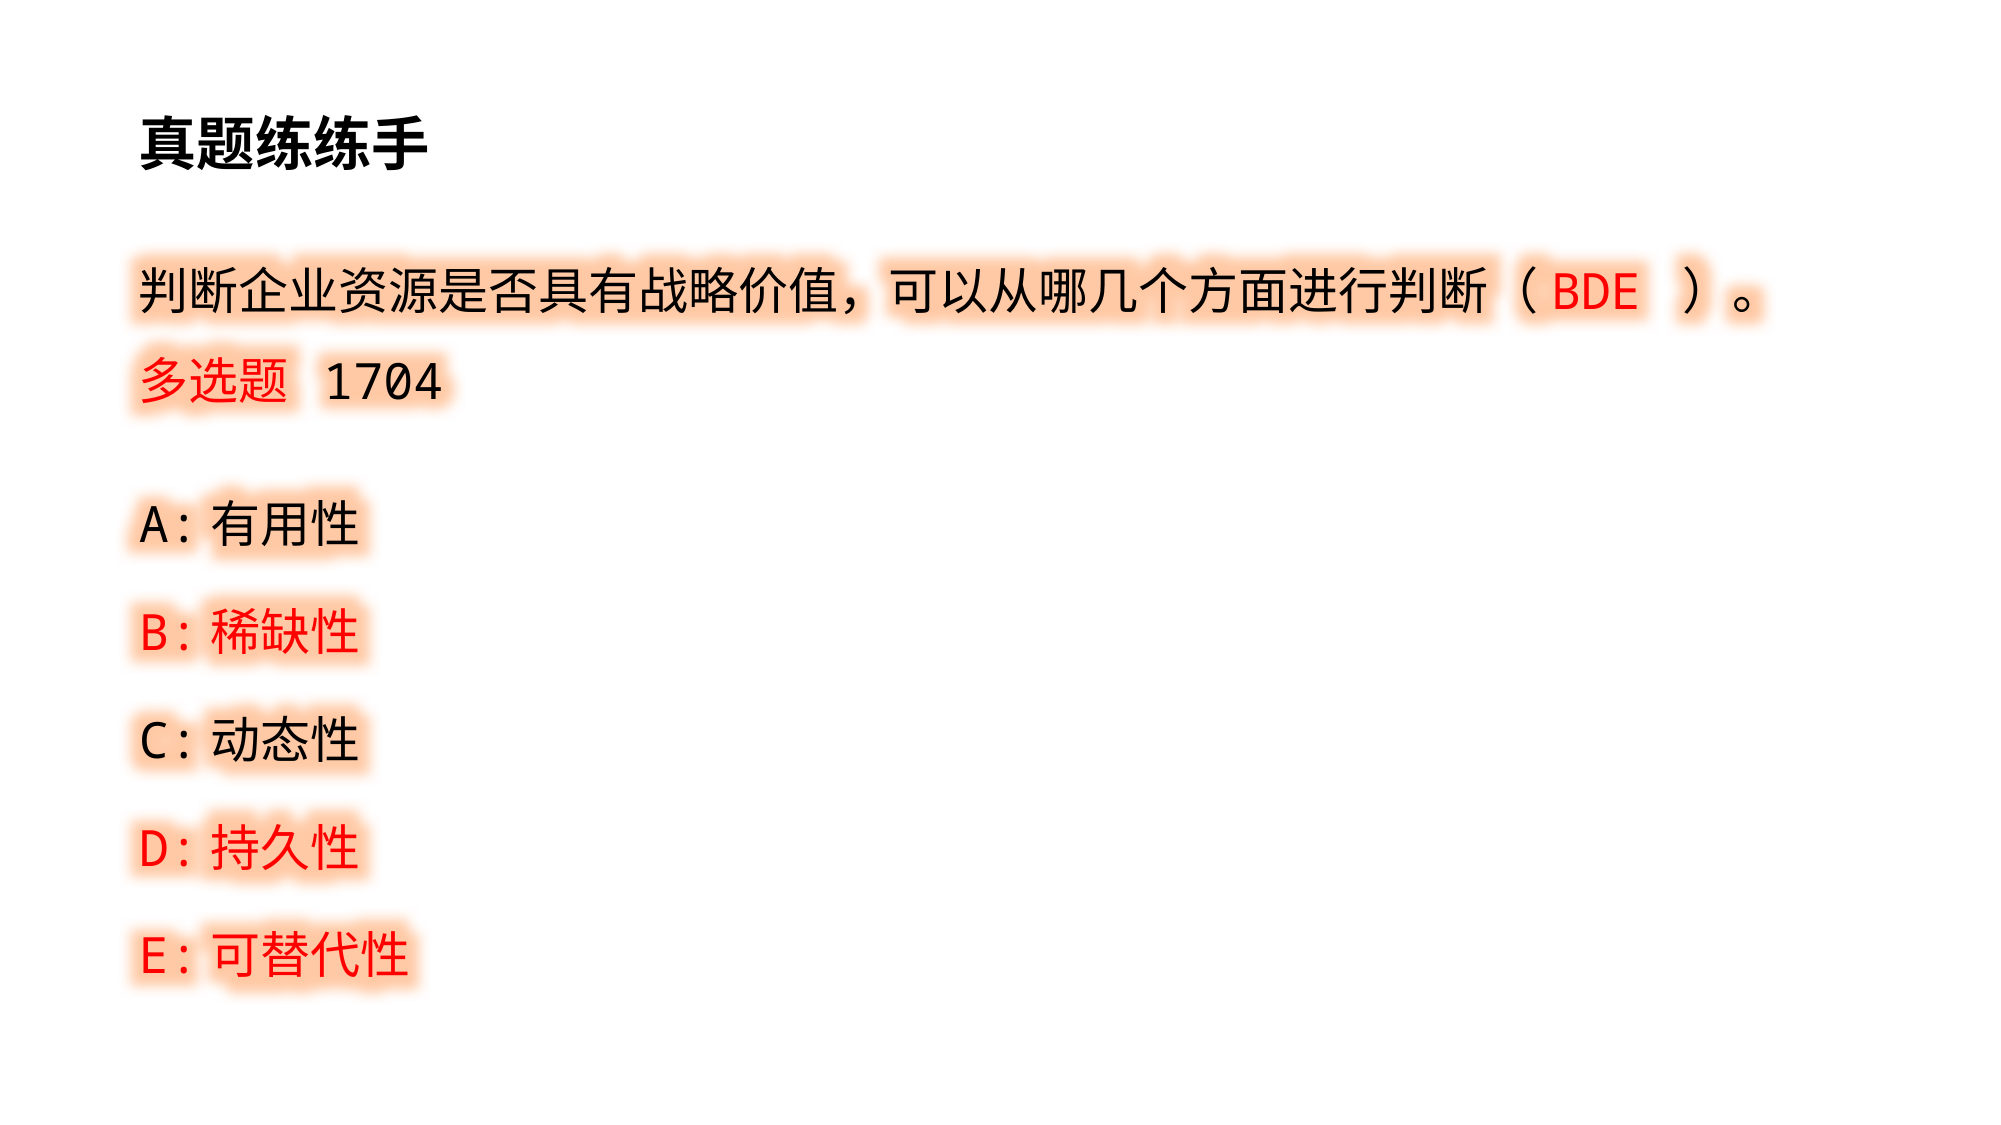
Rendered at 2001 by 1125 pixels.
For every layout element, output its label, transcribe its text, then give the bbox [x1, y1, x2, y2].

text_box 判断企业资源是否具有战略价值，可以从哪几个方面进行判断（BDE ）。多选题 1704 A:有用性 B:稀缺性 C:动态性 D:持久性 E:可替代性 [120, 219, 1839, 1047]
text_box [117, 216, 1843, 1051]
text_box 真题练练手 [120, 97, 1568, 187]
table_cell 产业条件可以改变 [113, 212, 1847, 1055]
